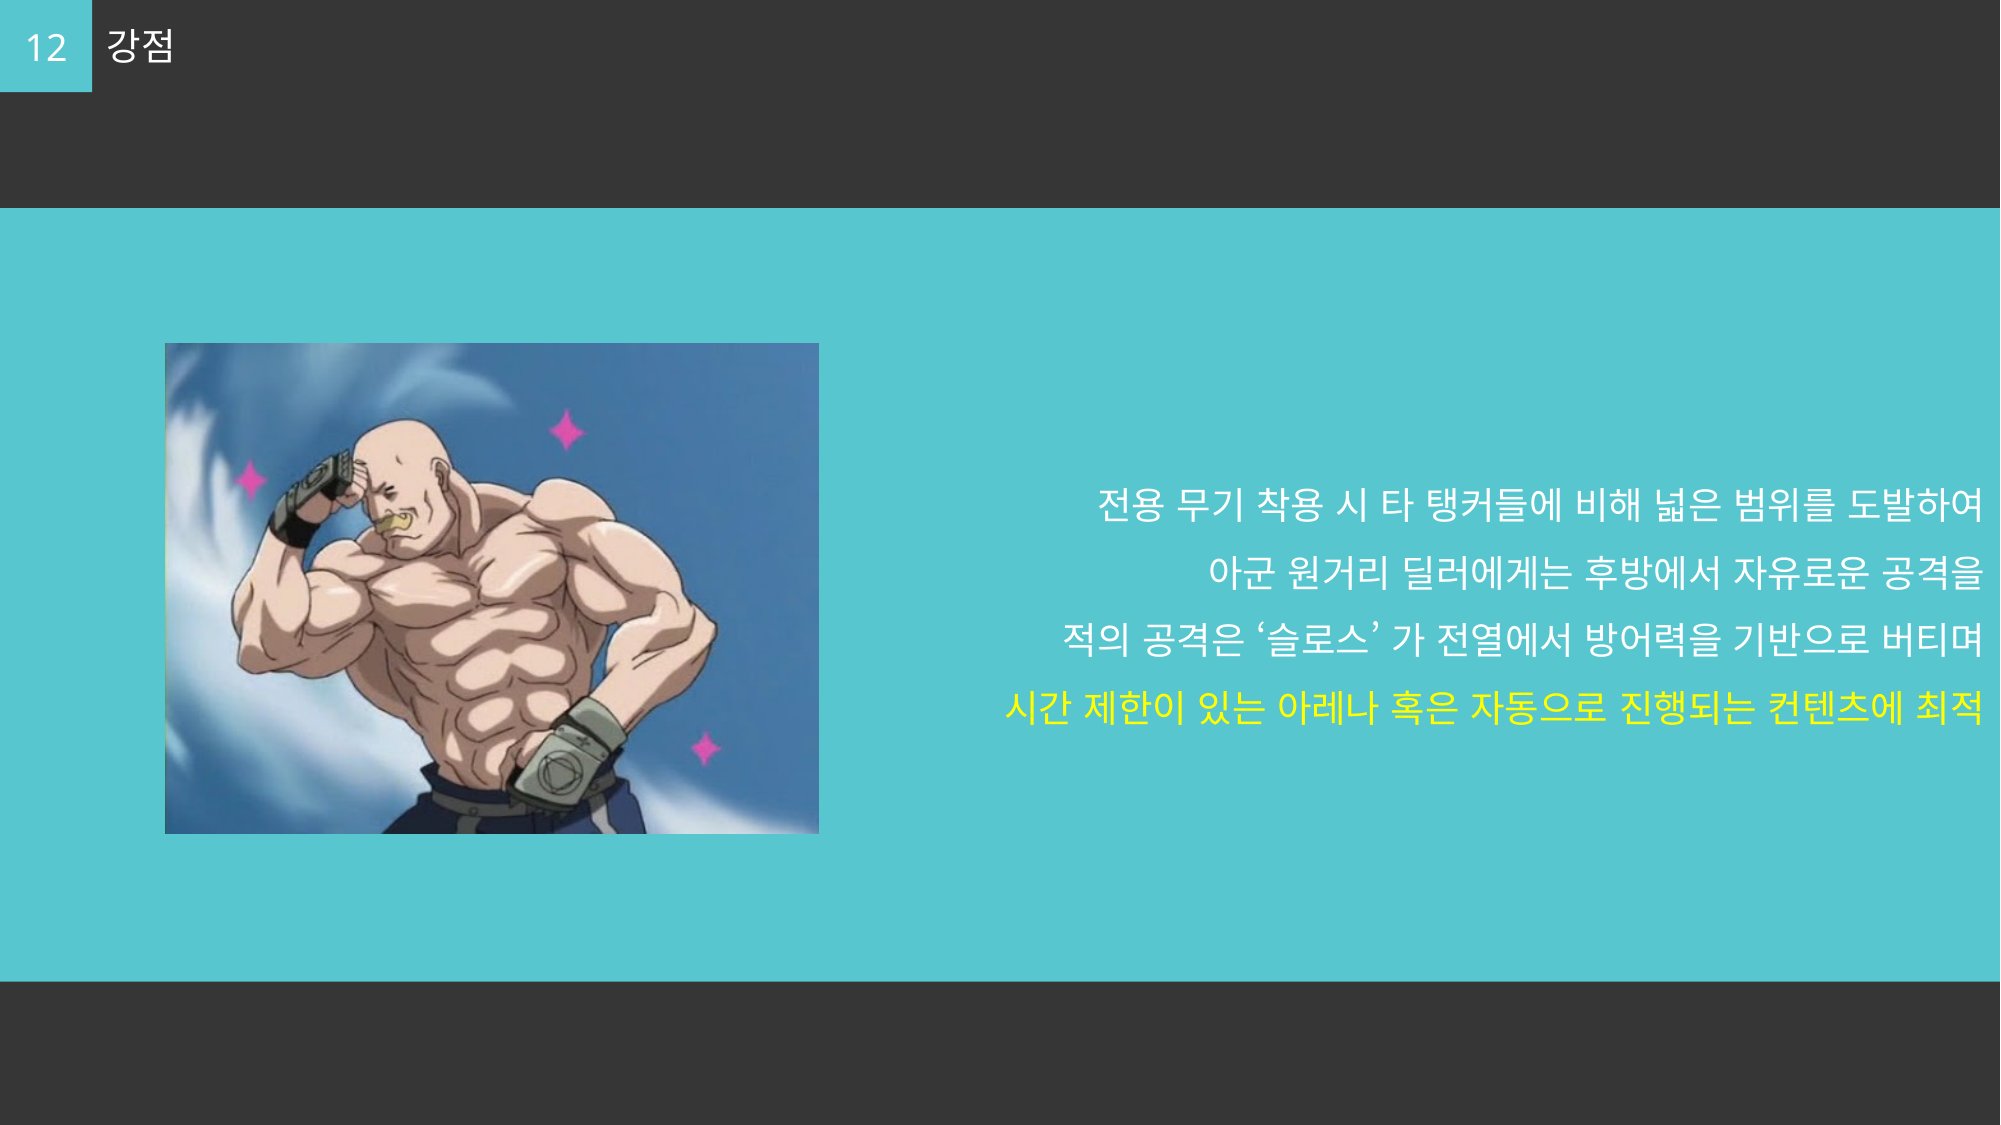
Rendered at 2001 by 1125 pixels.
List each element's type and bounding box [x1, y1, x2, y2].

picture [165, 343, 819, 835]
text_box [0, 207, 2000, 983]
text_box [0, 0, 604, 93]
